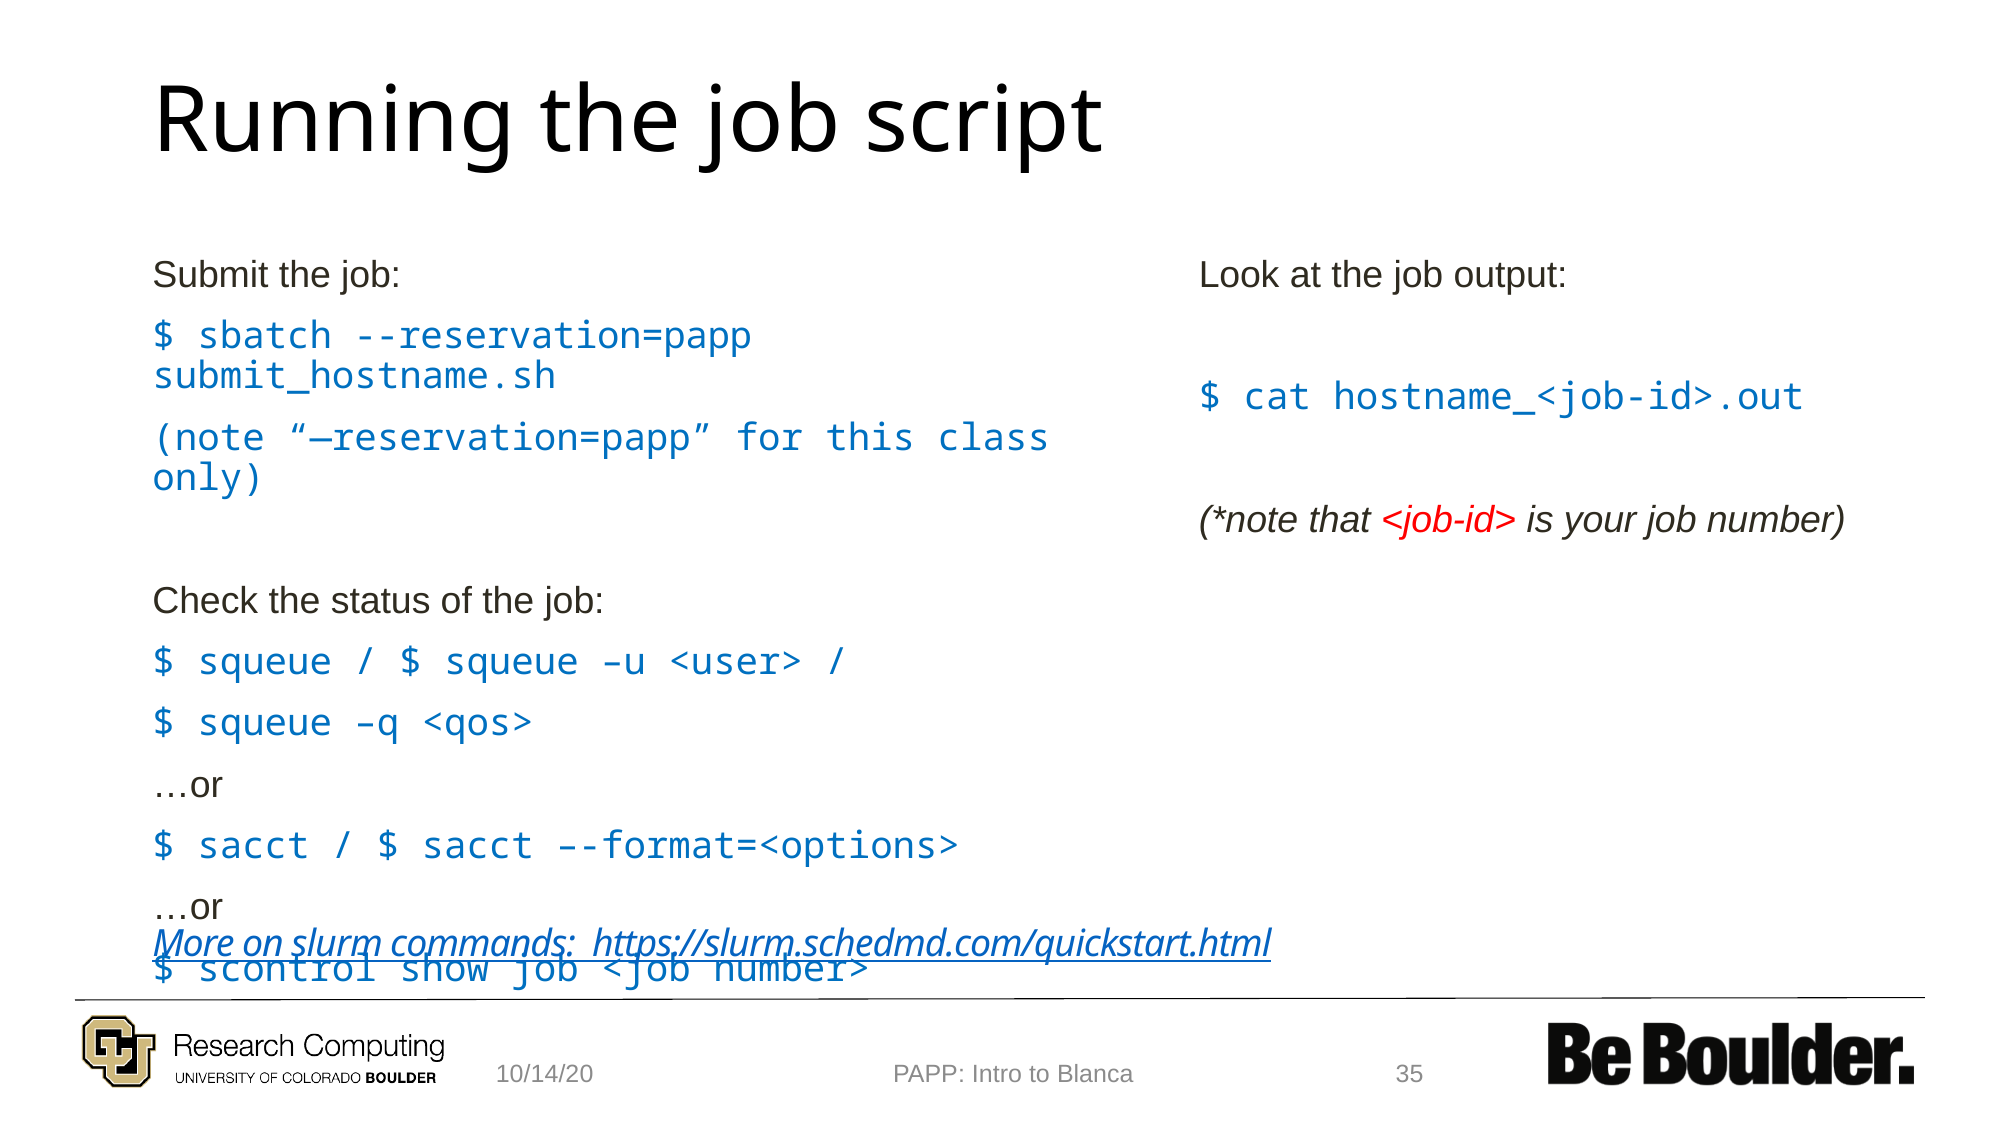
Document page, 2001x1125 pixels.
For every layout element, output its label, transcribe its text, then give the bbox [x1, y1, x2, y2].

text_box More on slurm commands: https://slurm.schedmd.com/quickstart.html [137, 911, 1183, 978]
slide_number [480, 1042, 615, 1103]
slide_number 35 [1380, 1042, 1525, 1103]
list Submit the job: $ sbatch --reservation=papp submit_hostname.sh (note “—reservation=papp” for this class only) Check the status of the job: $ squeue / $ squeue –u <user> / $ squeue –q <qos> …or $ sacct / $ sacct –-format=<options> …or $ scontrol show job <job number> [137, 247, 1119, 911]
footer PAPP: Intro to Blanca [676, 1042, 1352, 1103]
picture [1524, 1015, 1938, 1088]
text_box Look at the job output: $ cat hostname_<job-id>.out (*note that <job-id> is your job number) [1183, 247, 1959, 979]
picture [81, 1015, 444, 1088]
title Running the job script [137, 13, 1863, 231]
list Submit the job: $ sbatch --reservation=papp submit_hostname.sh (note “—reservation=papp” for this class only) Check the status of the job: $ squeue / $ squeue –u <user> / $ squeue –q <qos> …or $ sacct / $ sacct –-format=<options> …or $ scontrol show job <job number> [137, 978, 1119, 1048]
